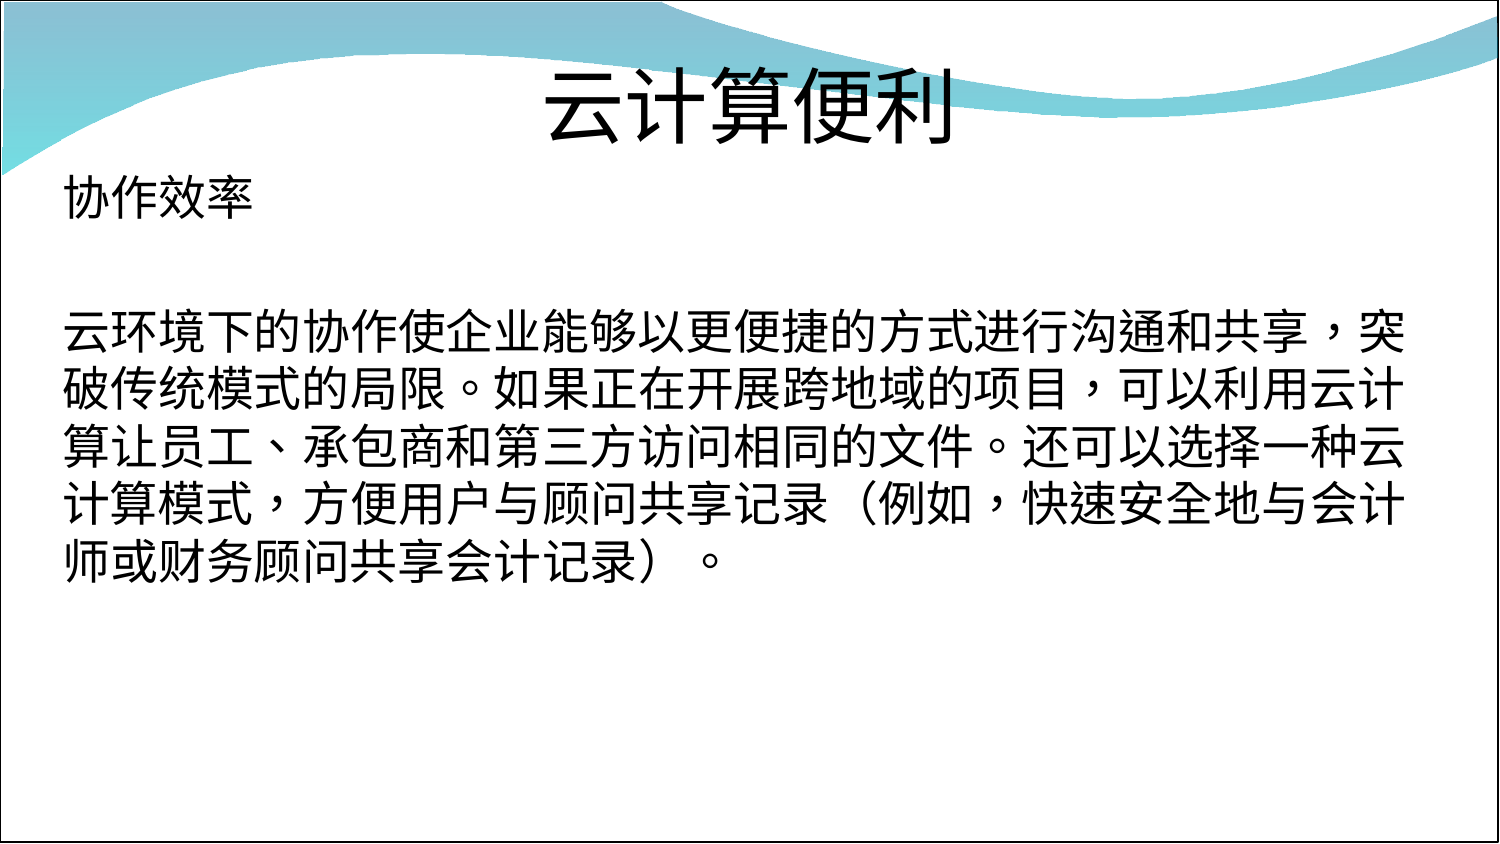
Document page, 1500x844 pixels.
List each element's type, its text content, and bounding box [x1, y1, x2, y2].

list 协作效率 云环境下的协作使企业能够以更便捷的方式进行沟通和共享，突破传统模式的局限。如果正在开展跨地域的项目，可以利用云计算让员工、承包商和第三方访问相同的文件。还可以选择一种云计算模式，方便用户与顾问共享记录（例如，快速安全地与会计师或财务顾问共享会计记录）。 [47, 160, 1453, 740]
title 云计算便利 [75, 33, 1425, 160]
